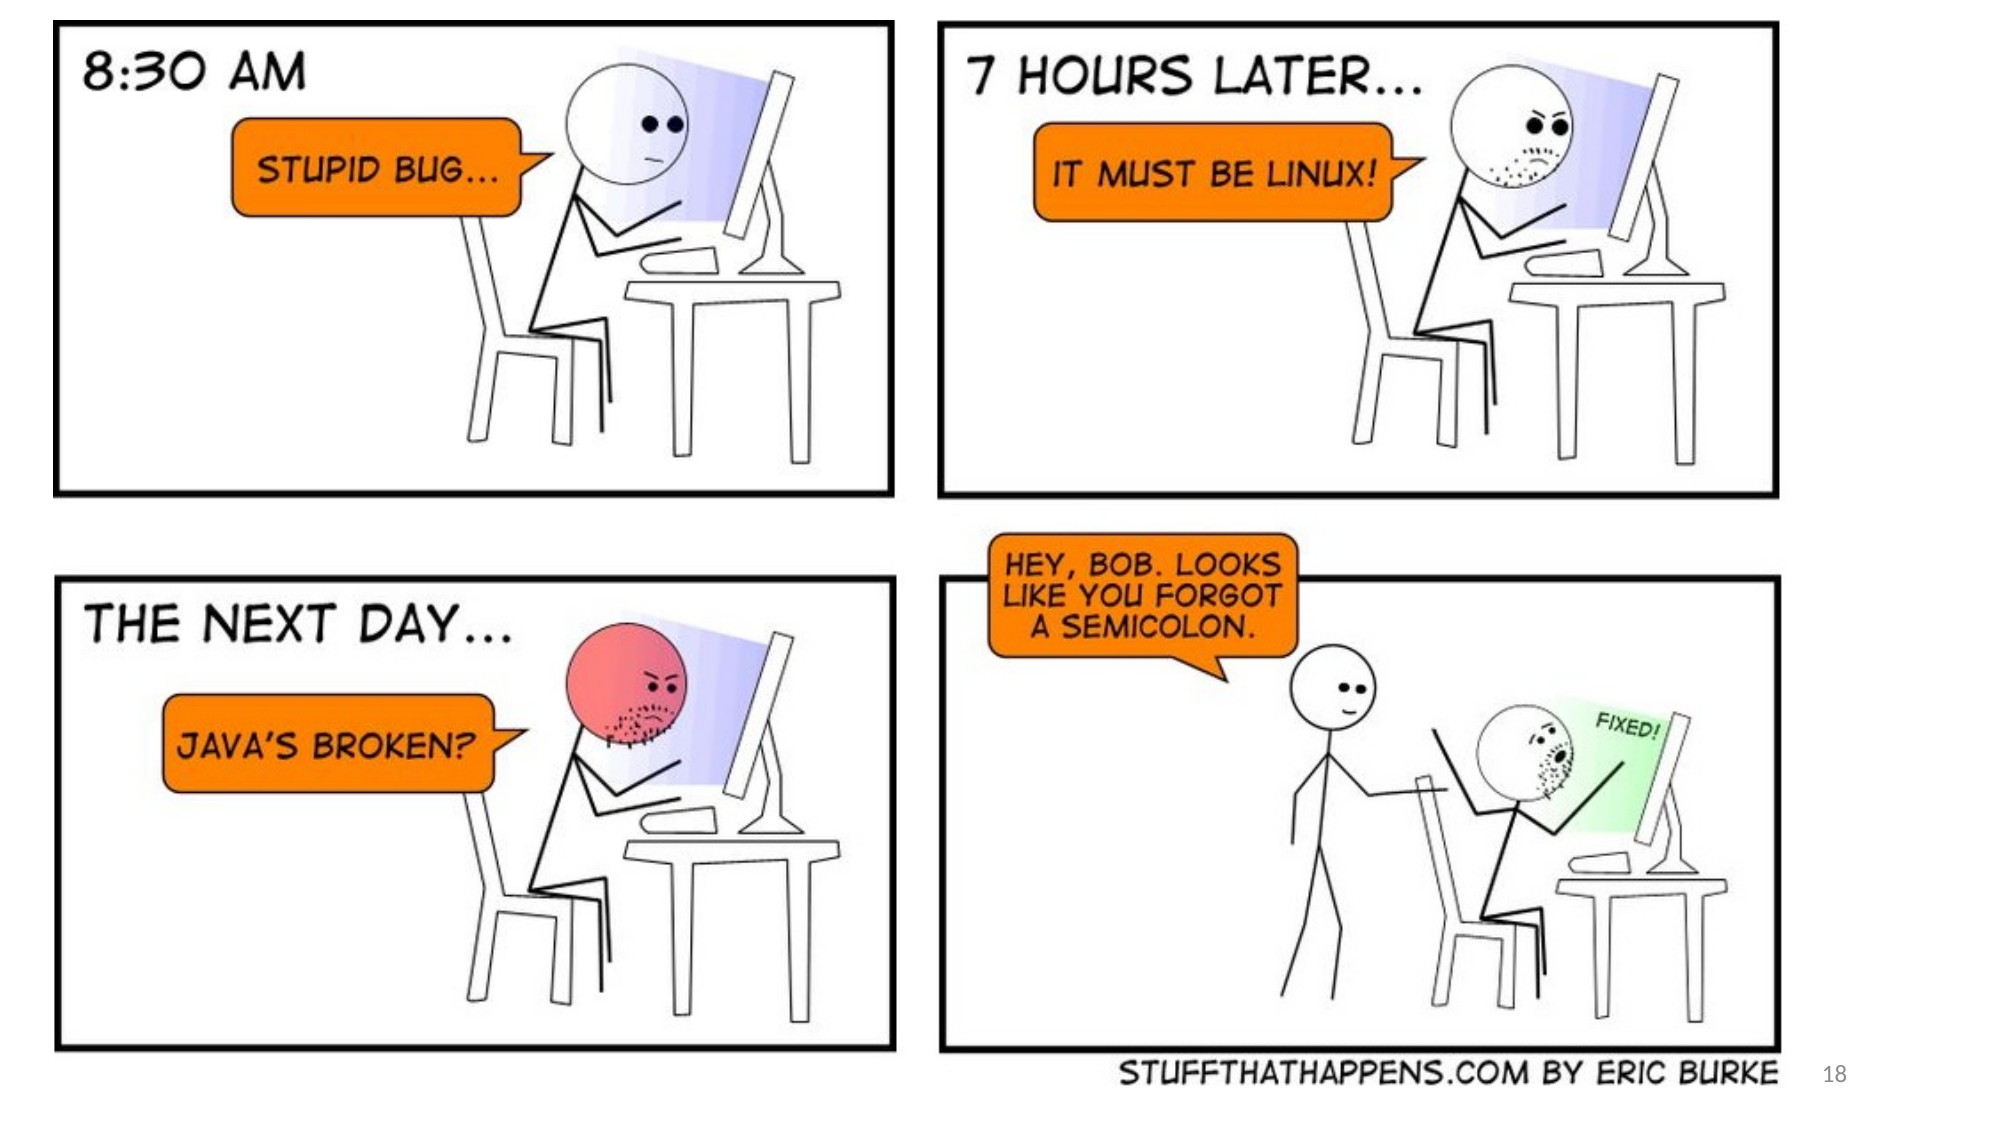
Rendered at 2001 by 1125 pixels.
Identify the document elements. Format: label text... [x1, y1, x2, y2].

picture [53, 20, 1810, 1105]
slide_number 18 [1810, 1042, 1863, 1103]
